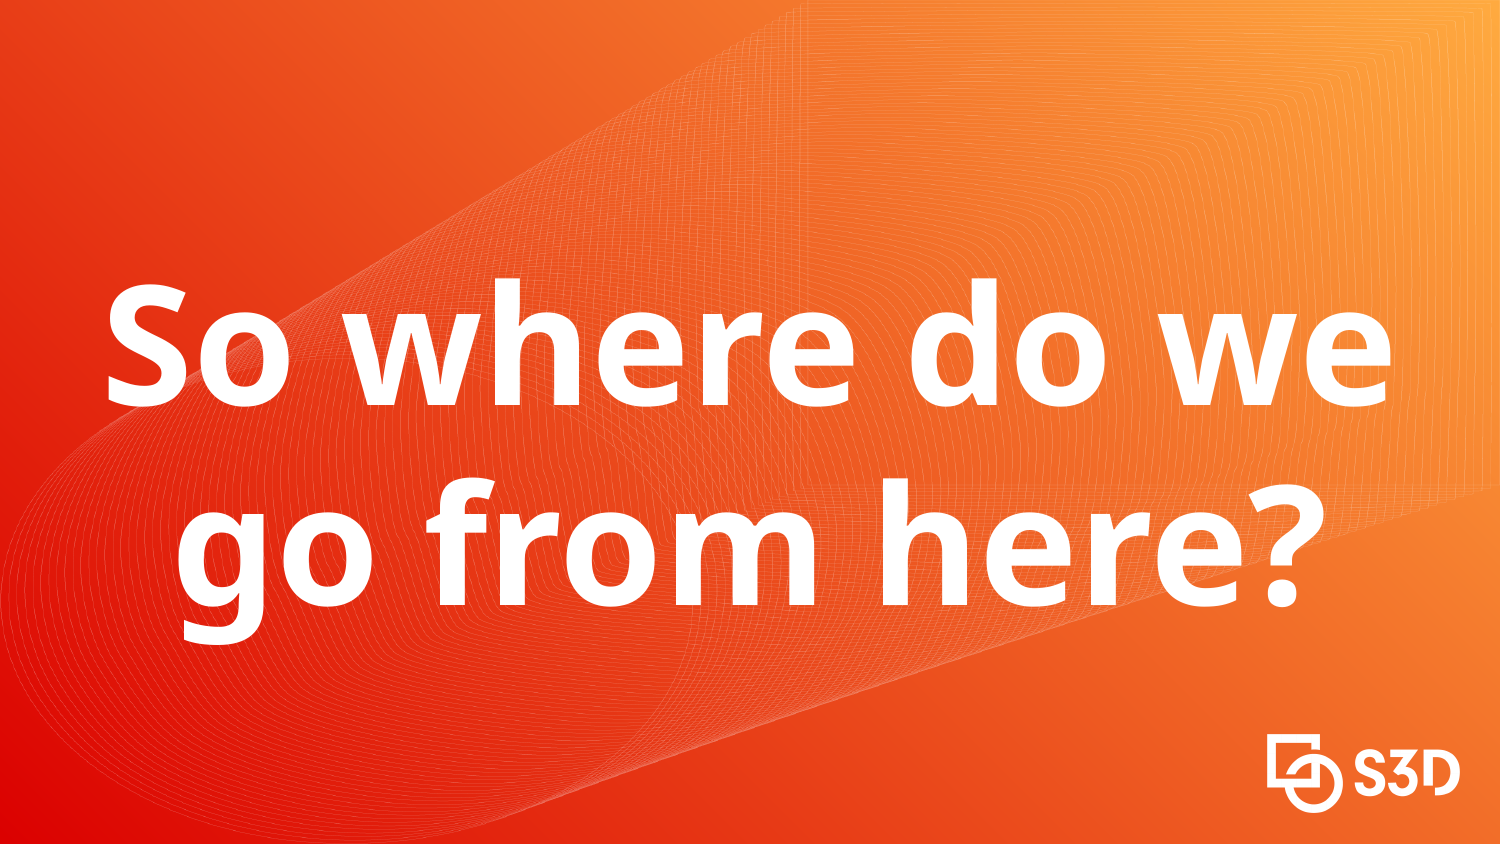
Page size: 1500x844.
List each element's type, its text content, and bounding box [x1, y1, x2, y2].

title So where do we go from here? [51, 232, 1449, 654]
picture [1267, 734, 1460, 813]
